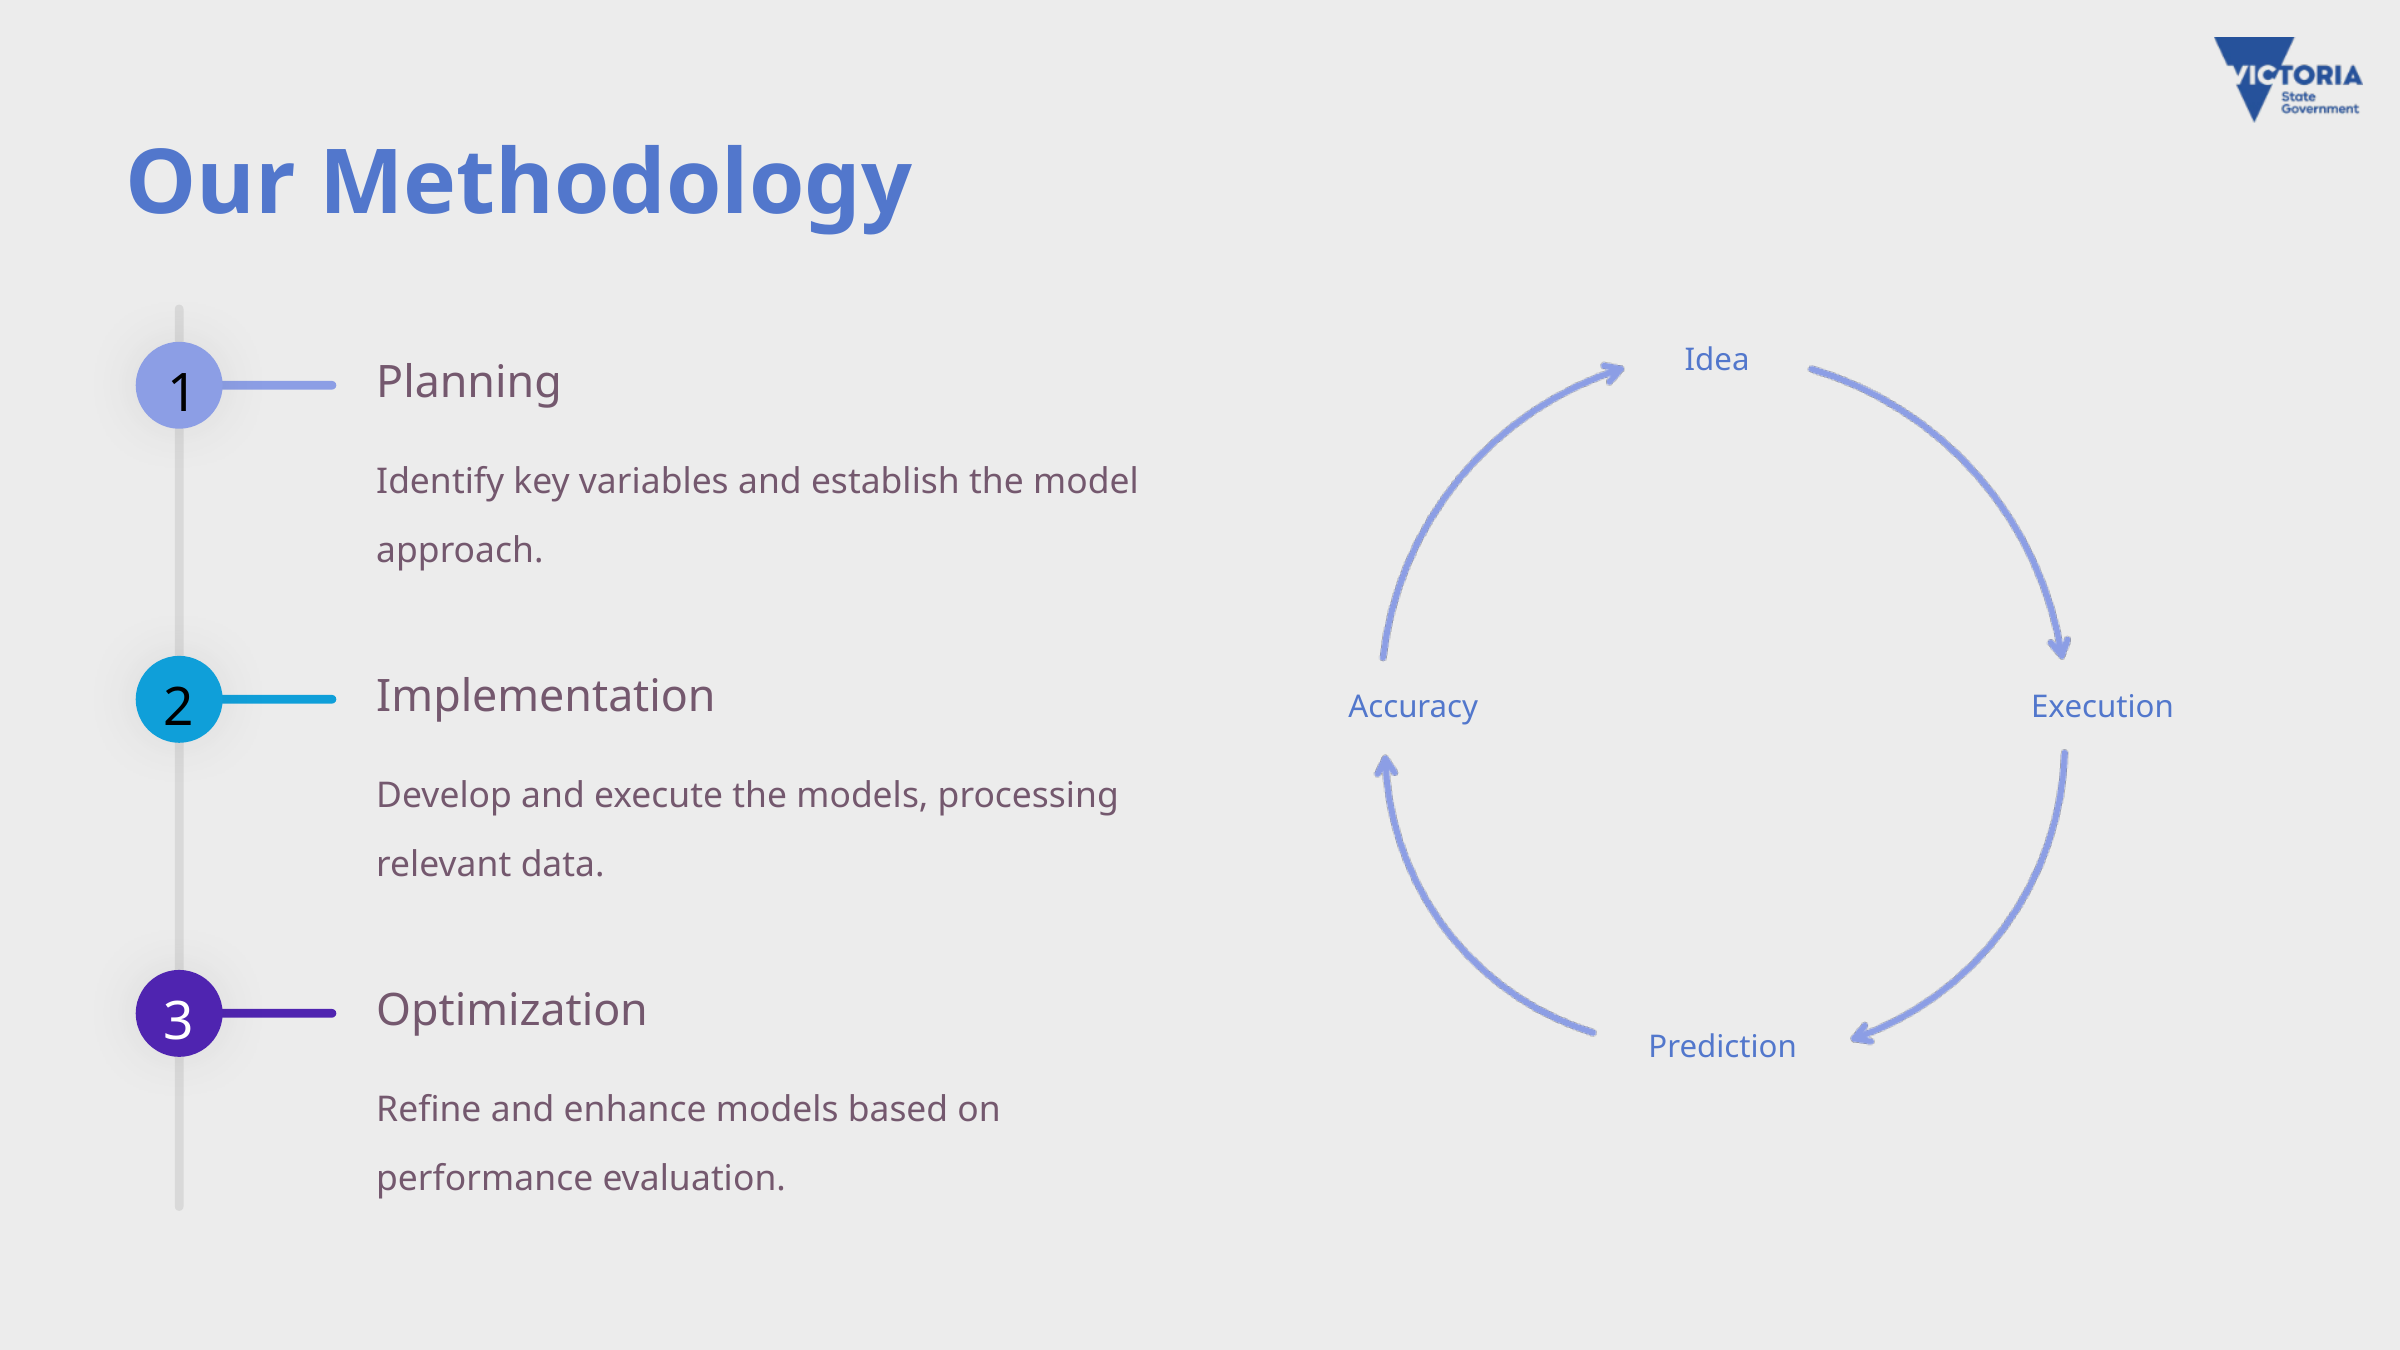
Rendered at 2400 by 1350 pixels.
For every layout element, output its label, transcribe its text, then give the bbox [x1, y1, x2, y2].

text_box [225, 380, 337, 390]
text_box 2 [162, 672, 196, 727]
text_box [174, 746, 184, 966]
text_box Refine and enhance models based on performance evaluation. [376, 1060, 1157, 1176]
text_box Develop and execute the models, processing relevant data. [376, 746, 1157, 861]
text_box [174, 1060, 184, 1211]
text_box 3 [162, 986, 196, 1041]
text_box Planning [376, 340, 825, 397]
picture [1289, 304, 2232, 1095]
text_box [138, 658, 220, 740]
text_box Optimization [376, 968, 825, 1025]
text_box 1 [167, 358, 191, 413]
text_box [138, 344, 220, 426]
picture [2213, 37, 2363, 123]
text_box Our Methodology [125, 98, 1022, 211]
text_box Identify key variables and establish the model approach. [376, 432, 1157, 547]
text_box Implementation [376, 654, 825, 711]
text_box [138, 973, 220, 1054]
text_box [174, 304, 184, 338]
text_box [174, 432, 184, 652]
text_box [225, 1008, 337, 1018]
text_box [225, 694, 337, 704]
